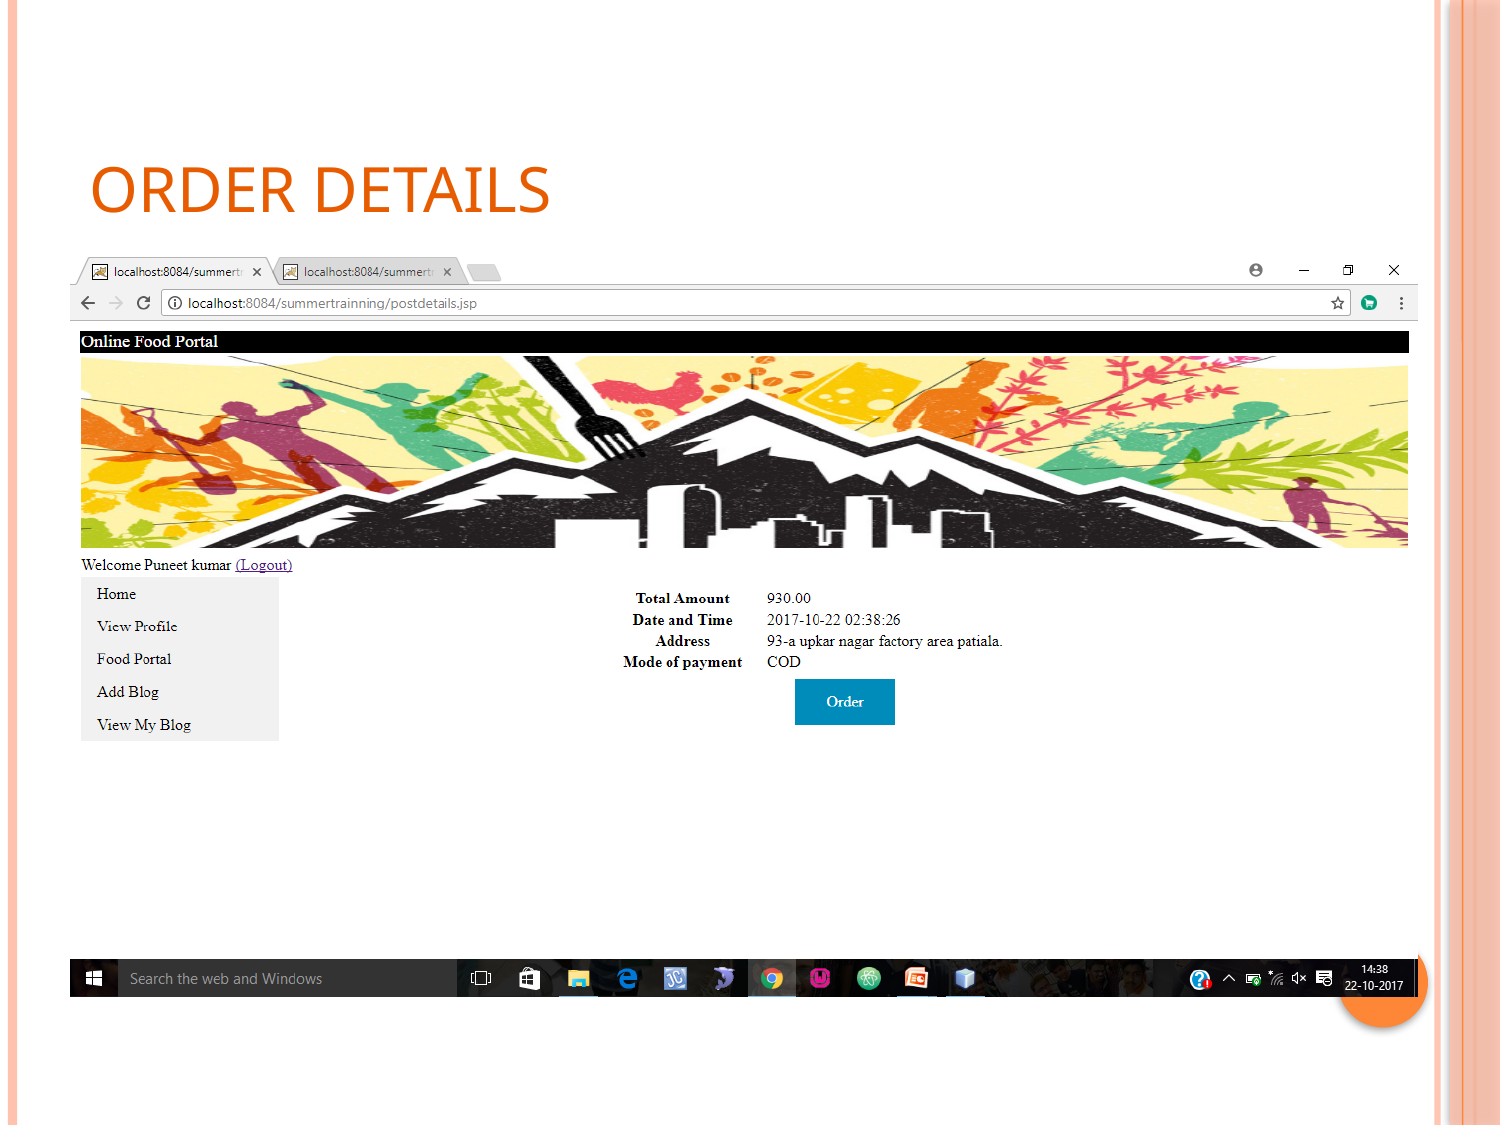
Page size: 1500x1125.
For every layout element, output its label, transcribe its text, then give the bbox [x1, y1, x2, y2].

title ORDER DETAILS [75, 45, 1300, 233]
picture [69, 257, 1419, 997]
